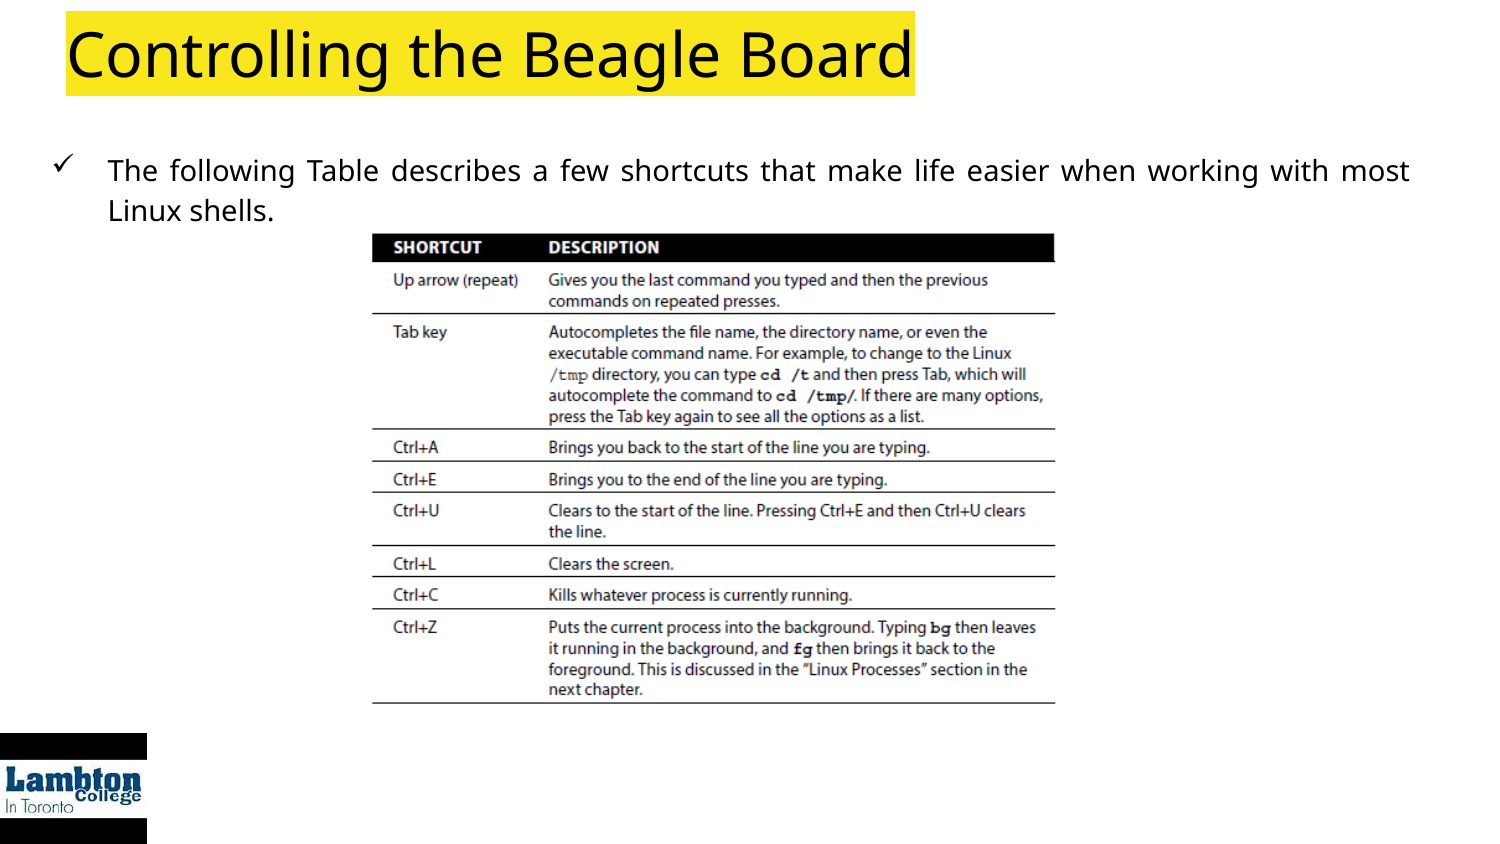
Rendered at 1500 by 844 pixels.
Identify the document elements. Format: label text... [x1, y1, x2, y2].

title Controlling the Beagle Board [51, 0, 1449, 94]
picture [0, 732, 148, 844]
list The following Table describes a few shortcuts that make life easier when working with most Linux shells. [17, 97, 1426, 727]
picture [355, 225, 1064, 710]
